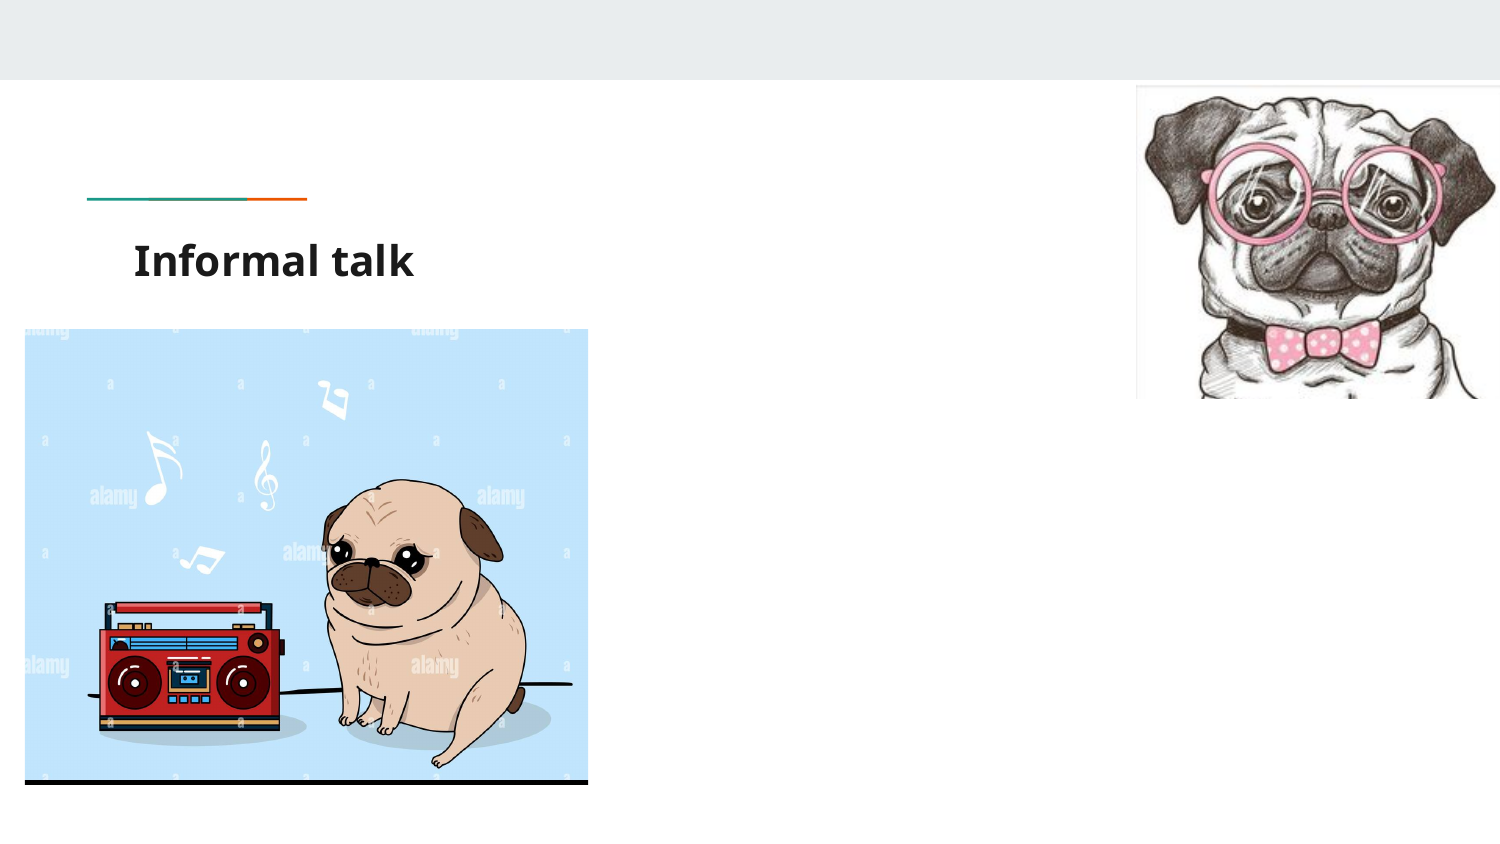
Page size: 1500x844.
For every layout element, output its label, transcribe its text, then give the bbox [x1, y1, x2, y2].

picture [24, 328, 589, 785]
title Informal talk [119, 216, 1130, 305]
picture [1135, 83, 1500, 400]
